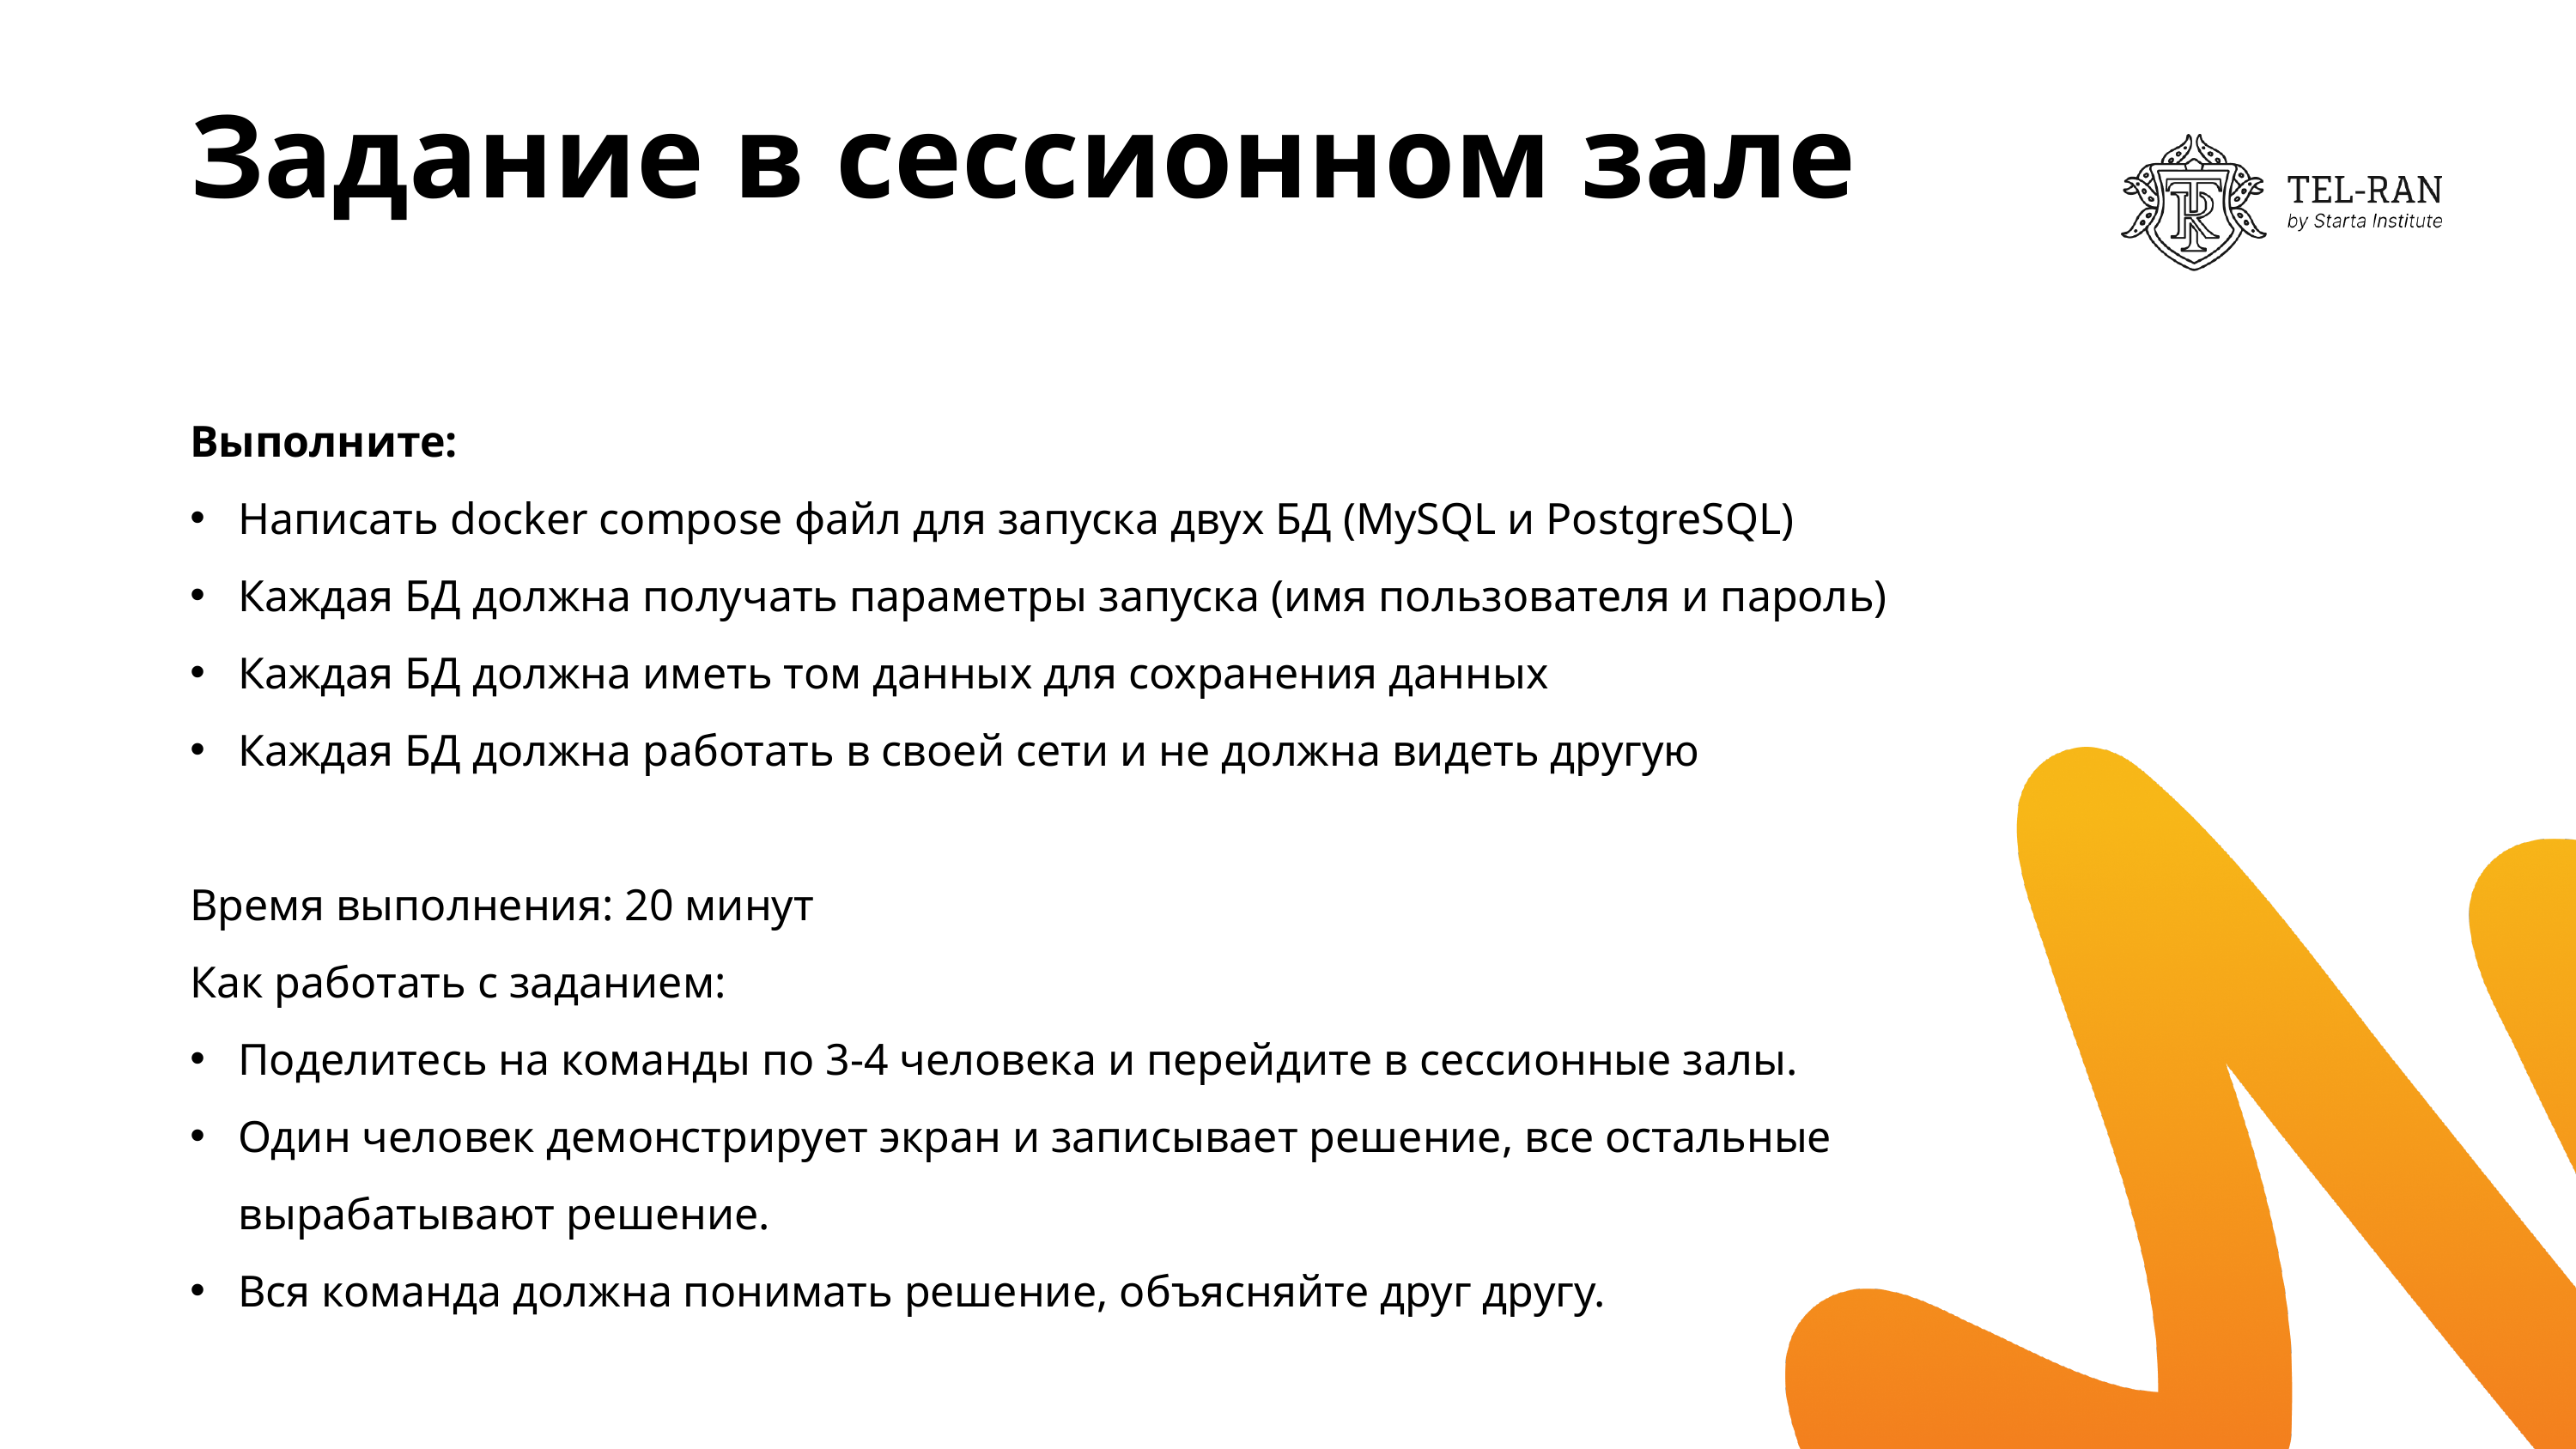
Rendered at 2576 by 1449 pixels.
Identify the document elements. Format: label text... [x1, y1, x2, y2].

picture [2121, 134, 2442, 271]
text_box Выполните: Написать docker compose файл для запуска двух БД (MySQL и PostgreSQL) Каждая БД должна получать параметры запуска (имя пользователя и пароль) Каждая БД должна иметь том данных для сохранения данных Каждая БД должна работать в своей сети и не должна видеть другую Время выполнения: 20 минут Как работать с заданием: Поделитесь на команды по 3-4 человека и перейдите в сессионные залы. Один человек демонстрирует экран и записывает решение, все остальные вырабатывают решение. Вся команда должна понимать решение, объясняйте друг другу. [177, 382, 2006, 1323]
picture [1620, 747, 2576, 1449]
title Задание в сессионном зале [177, 76, 2107, 358]
